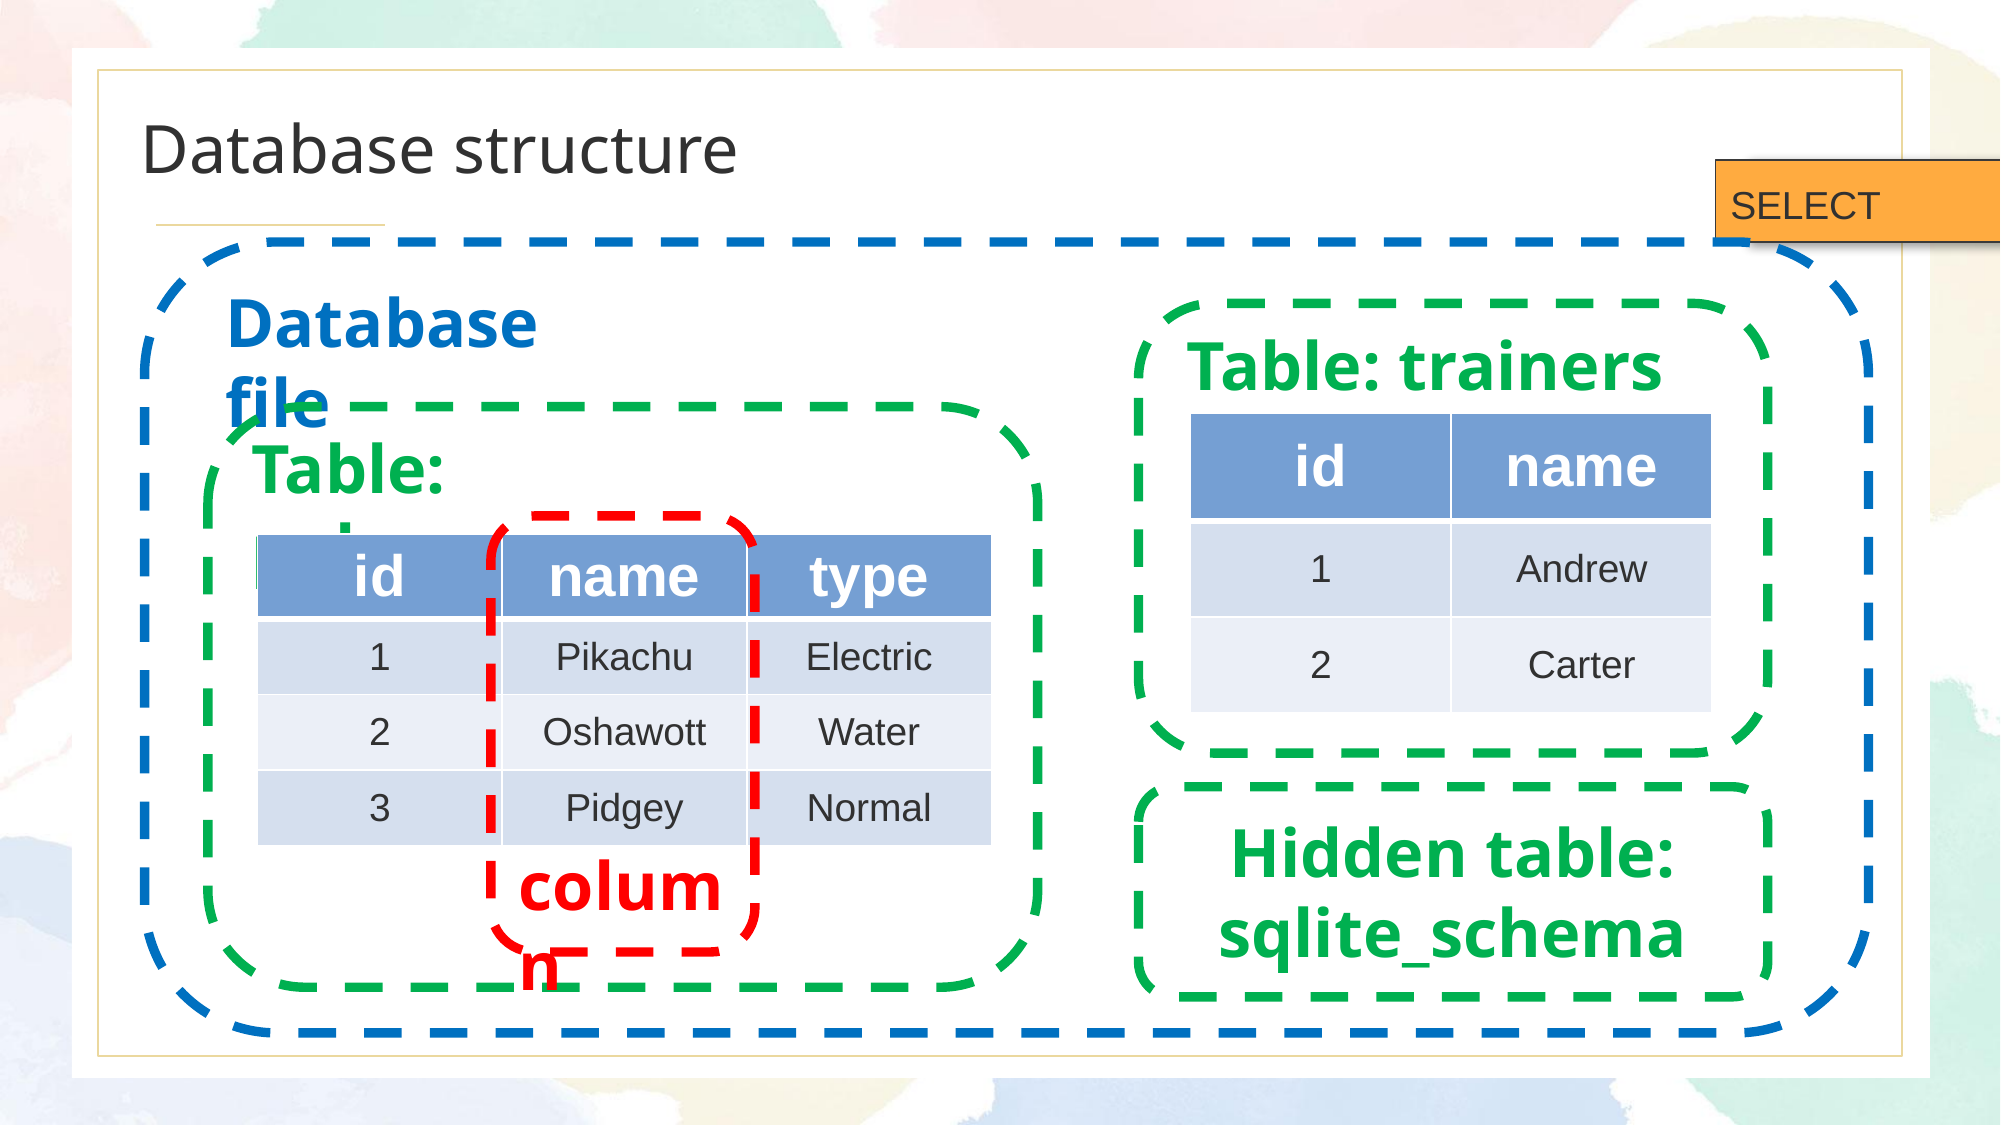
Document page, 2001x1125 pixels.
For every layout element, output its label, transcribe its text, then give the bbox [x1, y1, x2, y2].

text_box column [504, 836, 745, 1012]
table_cell Carter [1452, 618, 1711, 712]
picture [0, 0, 2001, 1125]
text_box [253, 404, 1040, 990]
table_cell 1 [1191, 524, 1450, 616]
text_box Table: pokemon [236, 419, 760, 595]
table_cell Andrew [1452, 524, 1711, 616]
text_box Database file [210, 273, 649, 448]
table_cell 3 [258, 771, 490, 845]
table_cell 2 [1191, 618, 1450, 712]
table_cell 1 [258, 622, 490, 694]
table_header name [1452, 414, 1711, 518]
text_box [142, 239, 1871, 1036]
text_box [205, 433, 504, 990]
table_cell Electric [755, 622, 991, 694]
text_box [488, 513, 757, 943]
text_box [1136, 301, 1770, 756]
table_header type [748, 535, 991, 616]
text_box [1136, 784, 1770, 1000]
table_cell Water [755, 695, 991, 769]
title Database structure [125, 92, 1869, 218]
list SELECT [1715, 159, 2000, 243]
table_cell Normal [755, 771, 991, 845]
table_header id [1191, 414, 1450, 518]
text_box Hidden table: sqlite_schema [1191, 803, 1714, 979]
table_header id [258, 535, 498, 616]
text_box Table: trainers [1172, 316, 1695, 412]
table_cell 2 [258, 695, 490, 769]
